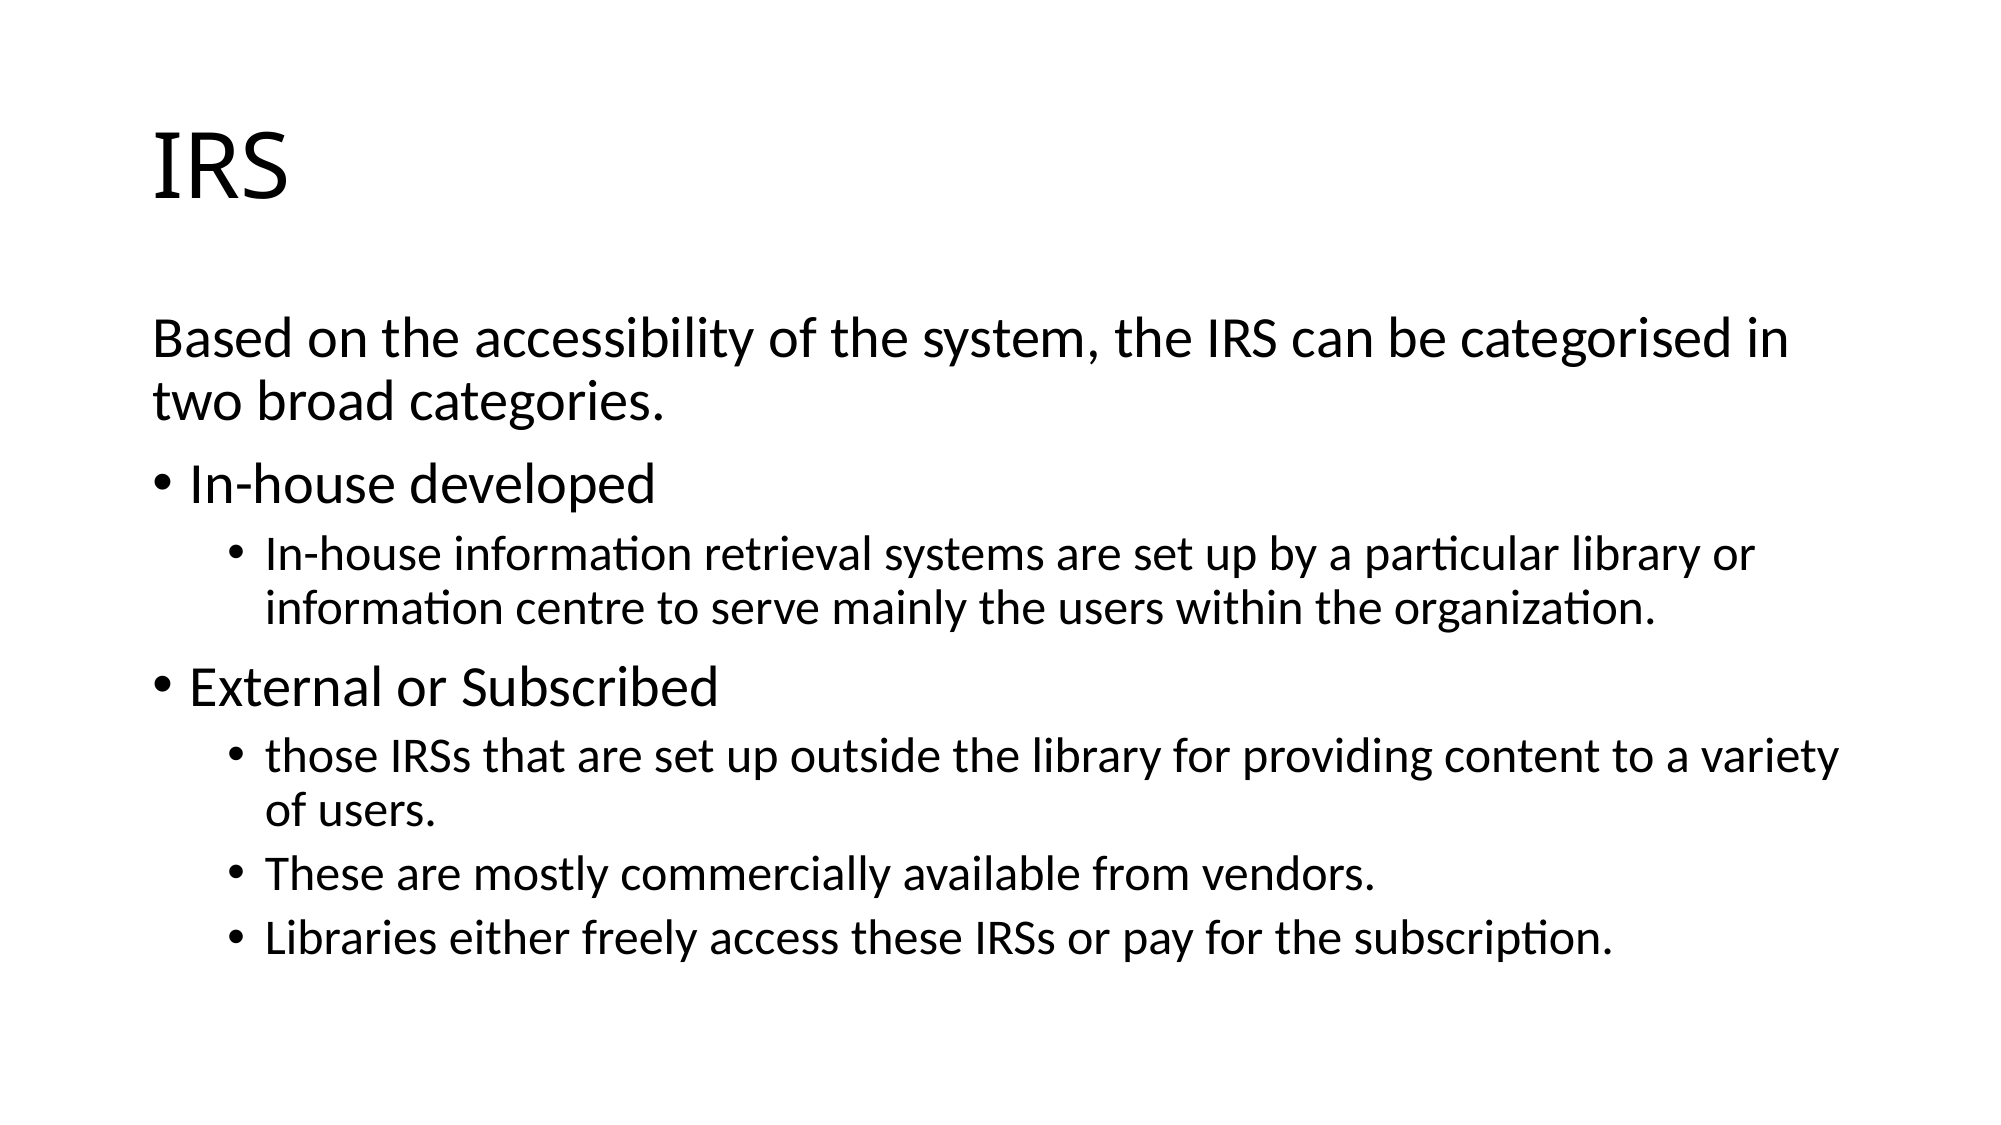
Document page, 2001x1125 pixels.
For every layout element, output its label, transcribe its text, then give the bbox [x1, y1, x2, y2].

title IRS [137, 59, 1863, 278]
list Based on the accessibility of the system, the IRS can be categorised in two broad categories. In-house developed In-house information retrieval systems are set up by a particular library or information centre to serve mainly the users within the organization. External or Subscribed those IRSs that are set up outside the library for providing content to a variety of users. These are mostly commercially available from vendors. Libraries either freely access these IRSs or pay for the subscription. [137, 299, 1863, 1014]
